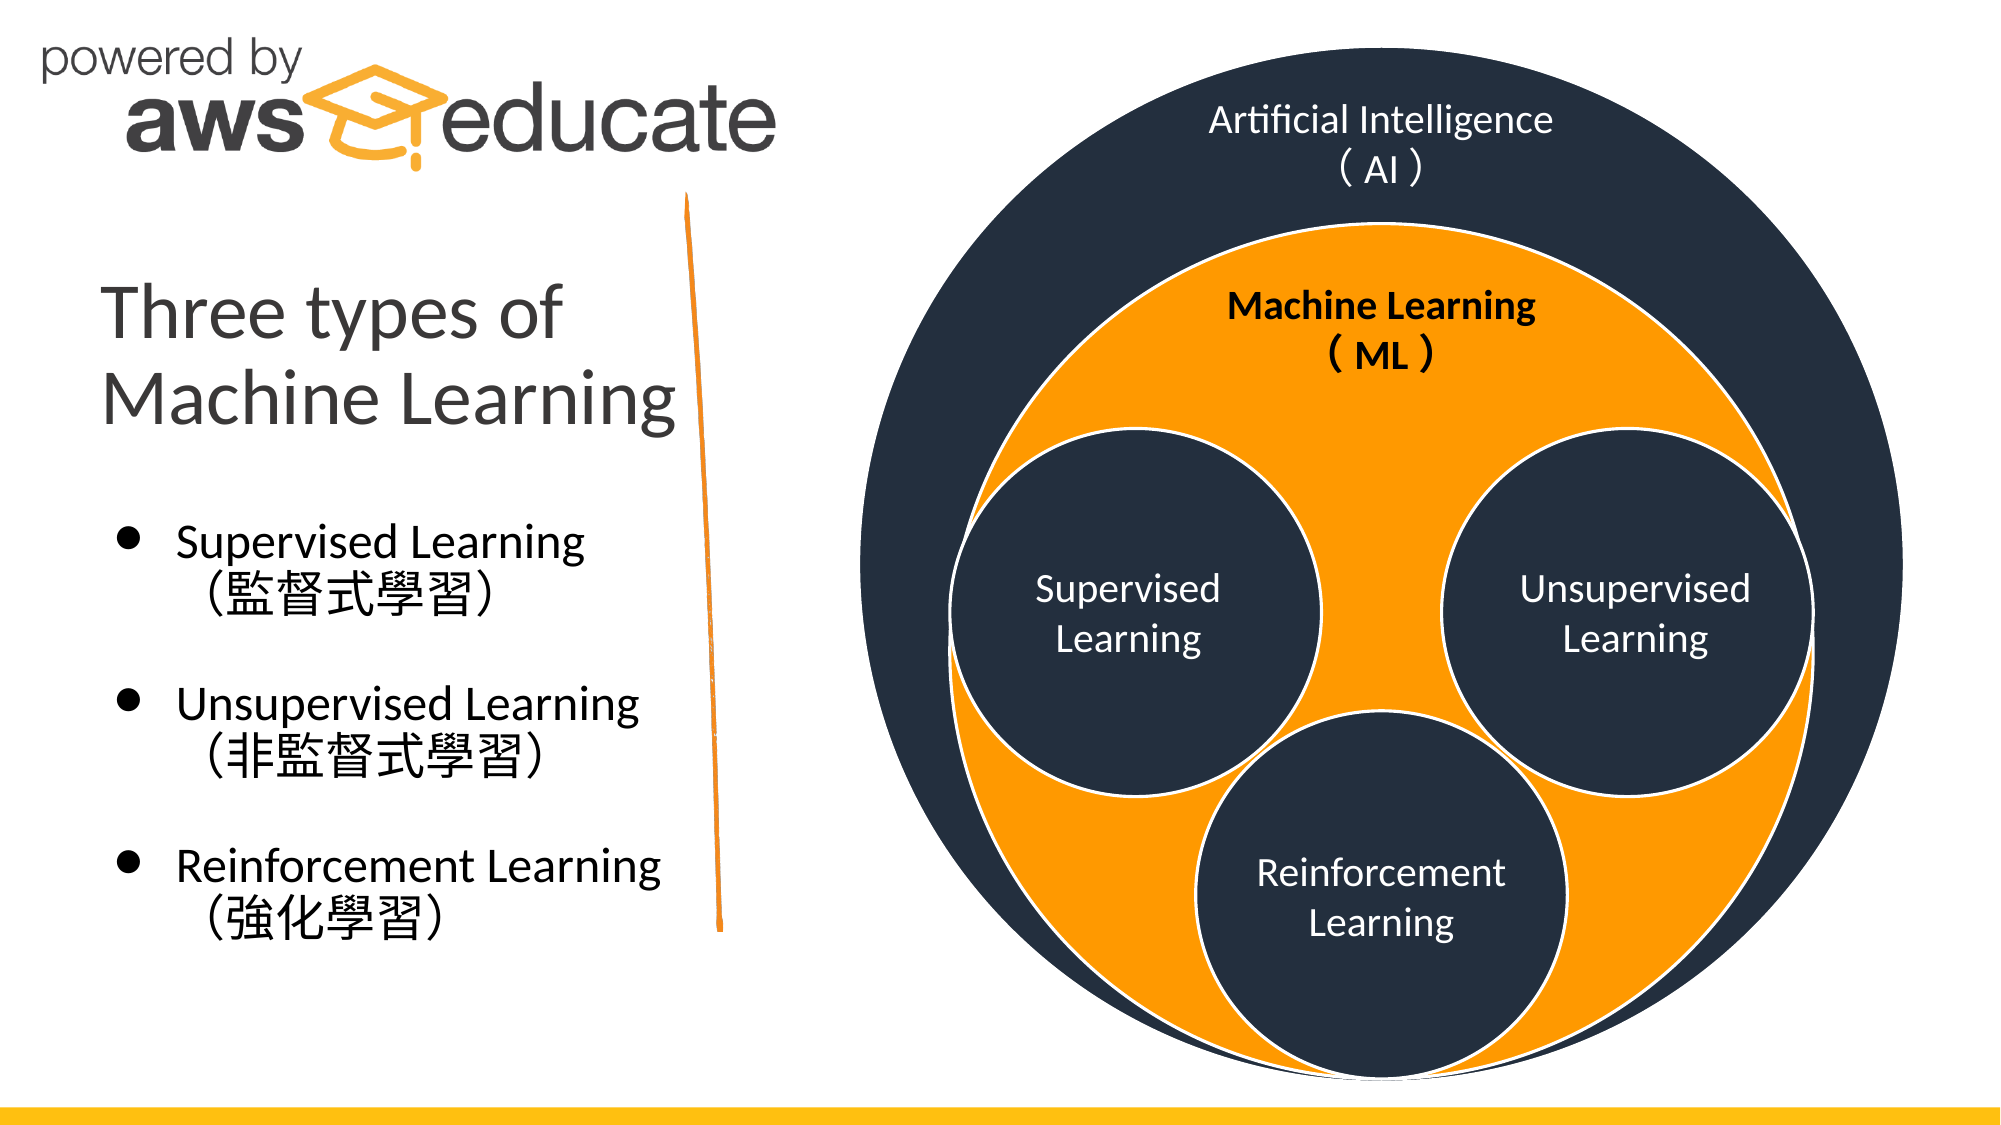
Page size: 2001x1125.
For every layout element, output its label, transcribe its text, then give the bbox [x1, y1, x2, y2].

text_box Reinforcement Learning [1163, 830, 1600, 961]
text_box [961, 677, 1310, 797]
text_box Machine Learning （ML） [1163, 262, 1600, 393]
text_box Unsupervised Learning [1417, 546, 1854, 677]
text_box [1208, 961, 1555, 1079]
title Three types of Machine Learning [85, 262, 790, 534]
text_box [962, 428, 1309, 546]
text_box [858, 93, 1905, 1083]
text_box [1202, 223, 1561, 262]
text_box [1207, 710, 1556, 830]
text_box [950, 282, 1813, 1079]
text_box Supervised Learning [910, 546, 1347, 677]
text_box [1454, 428, 1801, 546]
text_box [1203, 46, 1560, 77]
picture [19, 16, 797, 188]
picture [691, 534, 742, 931]
text_box [1453, 677, 1802, 797]
picture [682, 192, 757, 262]
text_box Artificial Intelligence （AI） [1163, 77, 1600, 208]
list Supervised Learning （監督式學習） Unsupervised Learning （非監督式學習） Reinforcement Learning （強化學習） [85, 508, 691, 1051]
